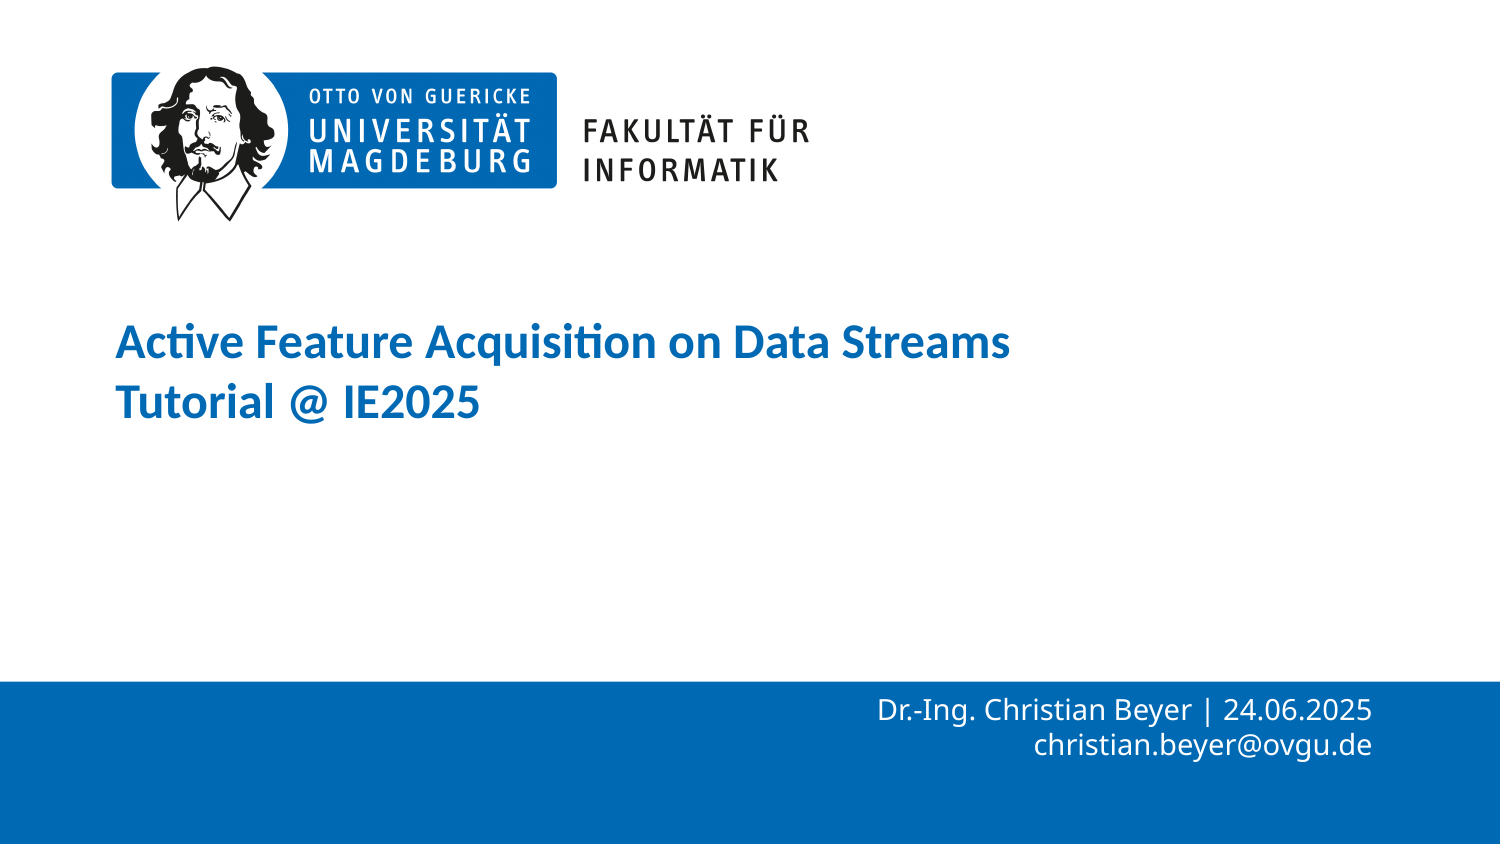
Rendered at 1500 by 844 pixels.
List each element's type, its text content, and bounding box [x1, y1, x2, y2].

text_box Dr.-Ing. Christian Beyer | 24.06.2025 christian.beyer@ovgu.de [123, 683, 1388, 769]
picture [88, 43, 836, 245]
title Active Feature Acquisition on Data Streams Tutorial @ IE2025 [100, 291, 1046, 496]
